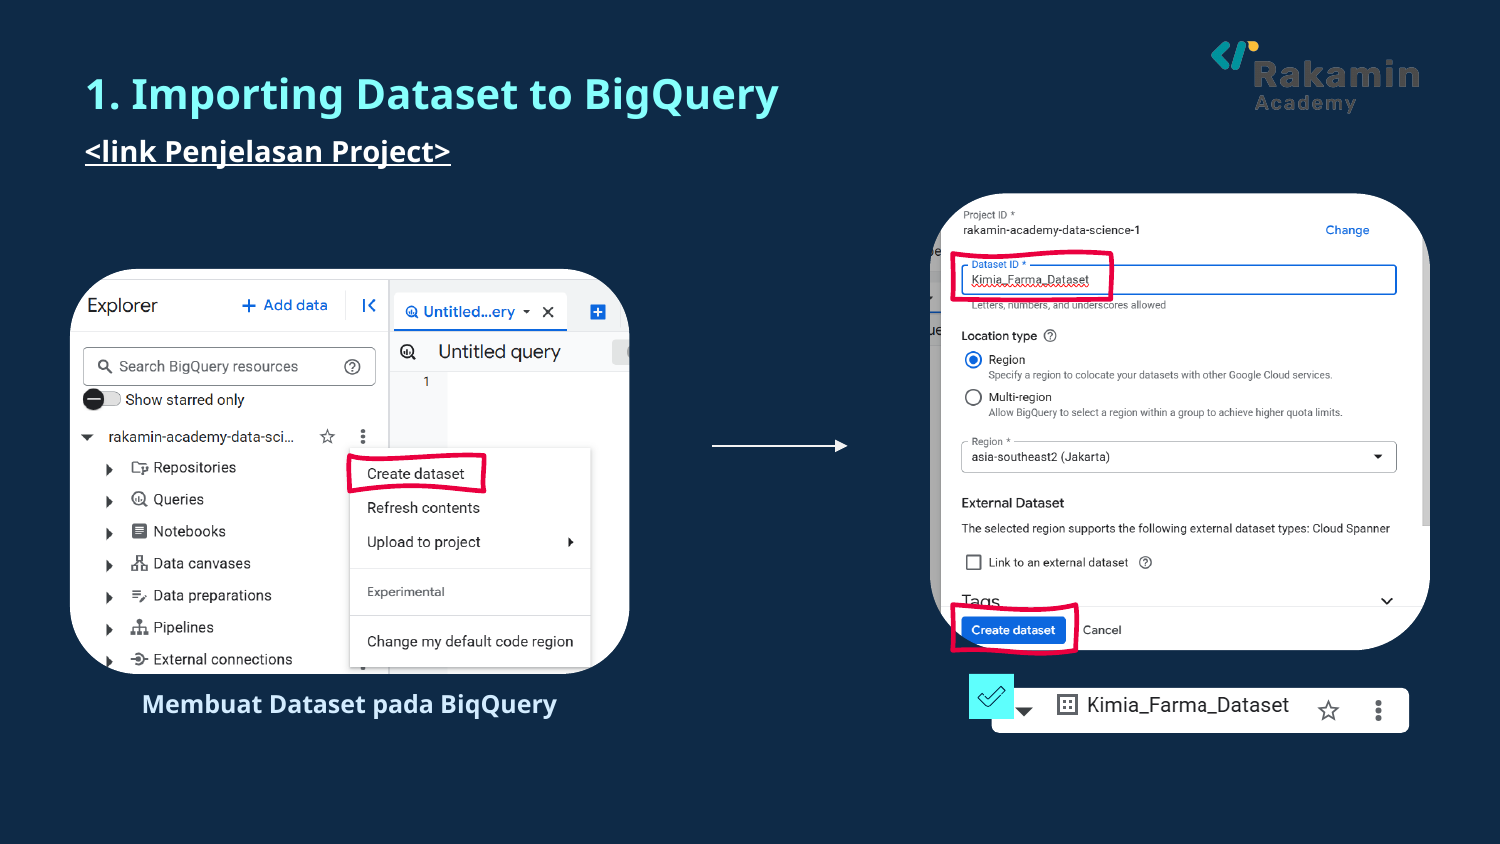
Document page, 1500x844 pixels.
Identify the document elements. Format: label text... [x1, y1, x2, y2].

picture [1200, 30, 1431, 120]
text_box Membuat Dataset pada BiqQuery [32, 681, 667, 726]
picture [991, 687, 1410, 734]
title 1. Importing Dataset to BigQuery [69, 52, 915, 132]
picture [69, 268, 630, 675]
text_box <link Penjelasan Project> [69, 125, 475, 181]
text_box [968, 673, 1015, 720]
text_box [929, 193, 1431, 651]
